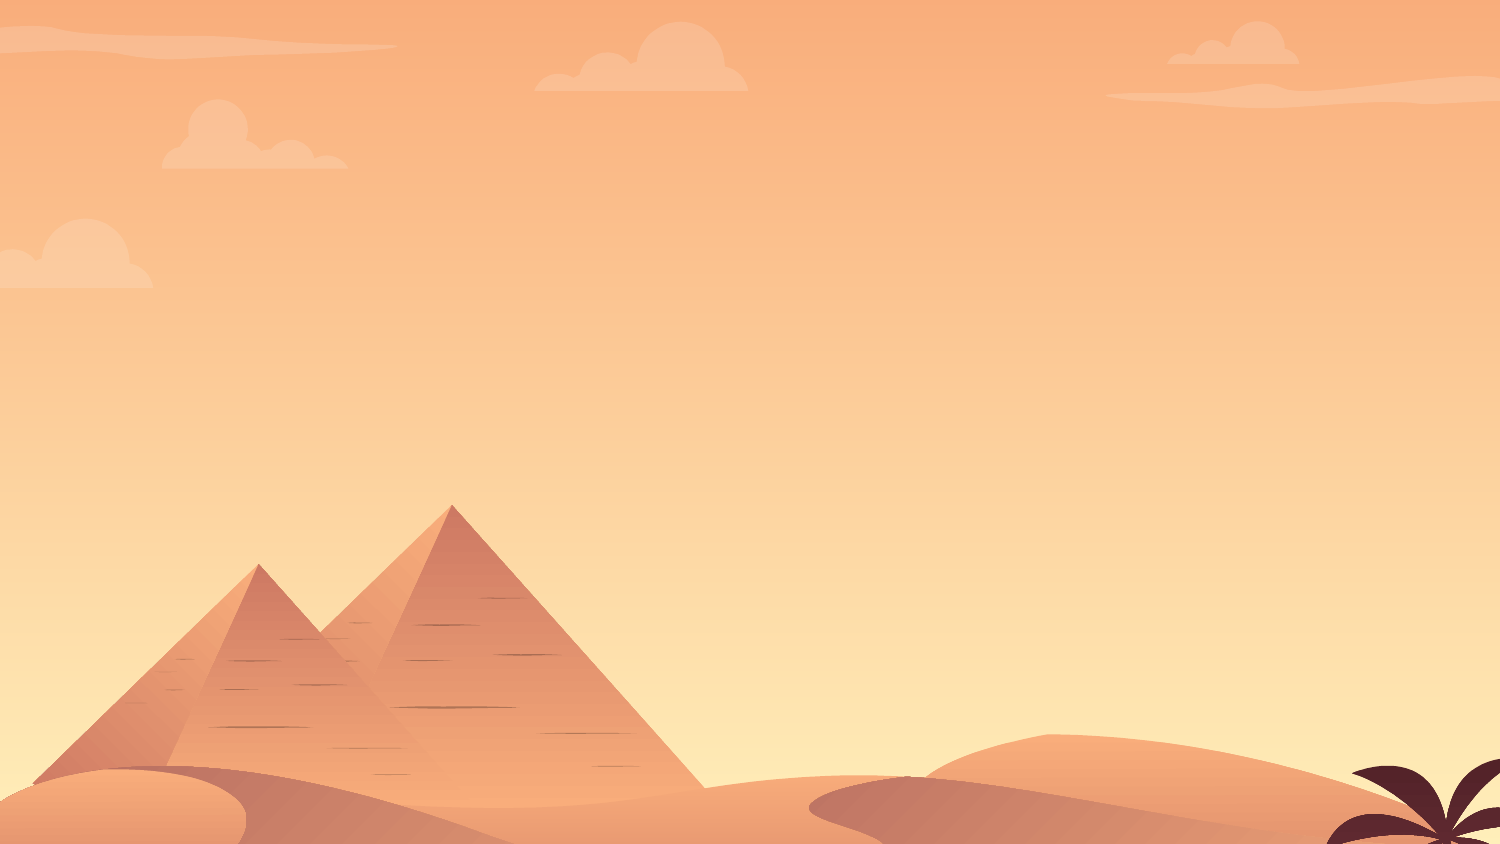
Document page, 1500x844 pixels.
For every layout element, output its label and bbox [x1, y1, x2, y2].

text_box [171, 504, 724, 733]
text_box [32, 563, 478, 733]
text_box [0, 734, 1500, 844]
